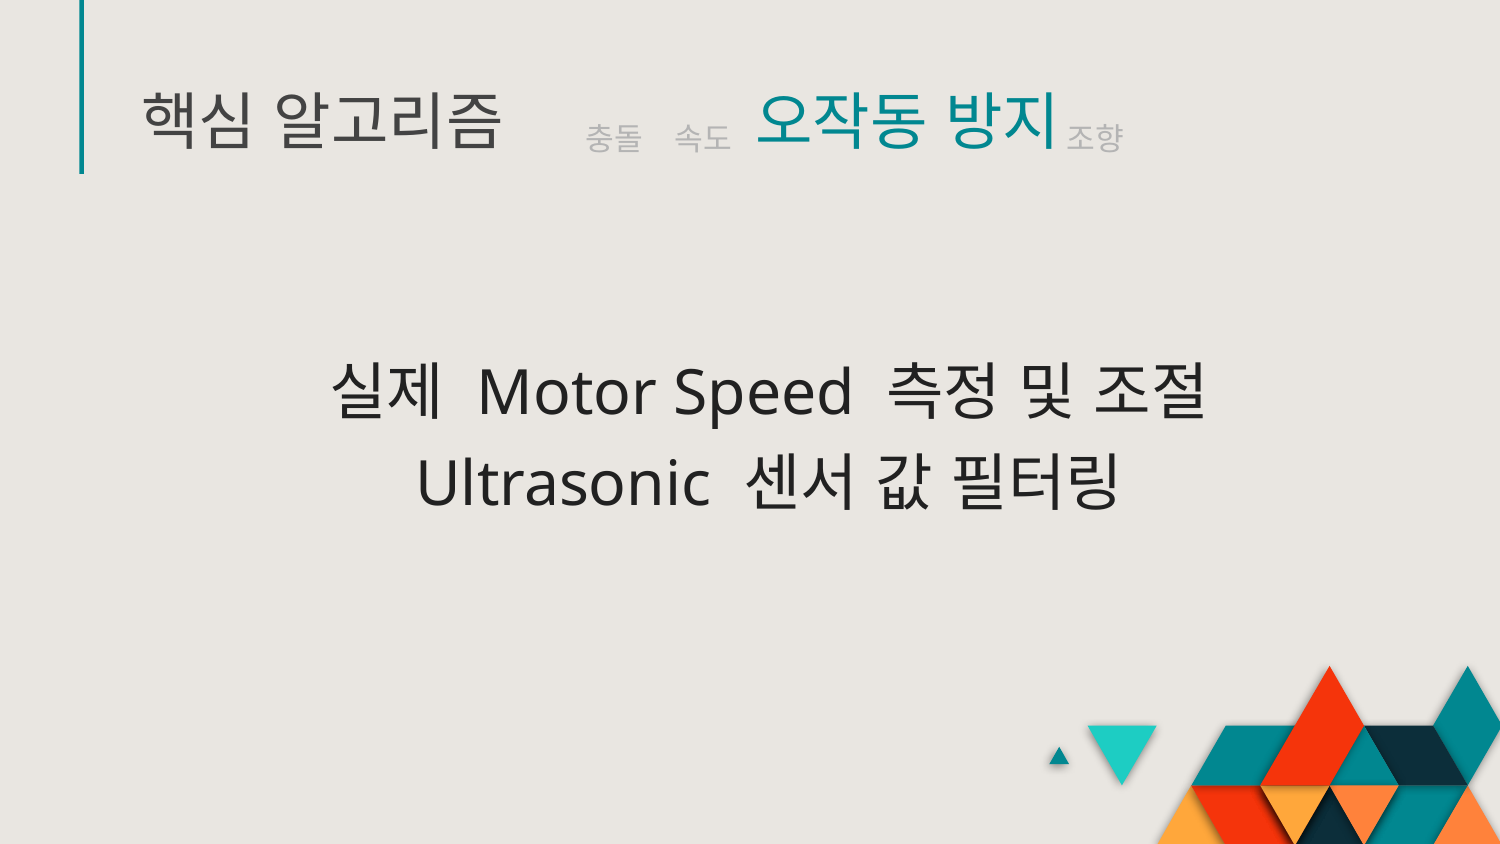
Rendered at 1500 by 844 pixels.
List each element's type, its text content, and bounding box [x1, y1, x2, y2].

text_box 실제 Motor Speed 측정 및 조절 [282, 344, 1256, 435]
title 핵심 알고리즘 [126, 76, 534, 172]
text_box 충돌 [570, 76, 770, 172]
text_box Ultrasonic 센서 값 필터링 [300, 435, 1239, 526]
text_box 오작동 방지 [770, 76, 1051, 172]
text_box 조향 [1051, 76, 1198, 172]
